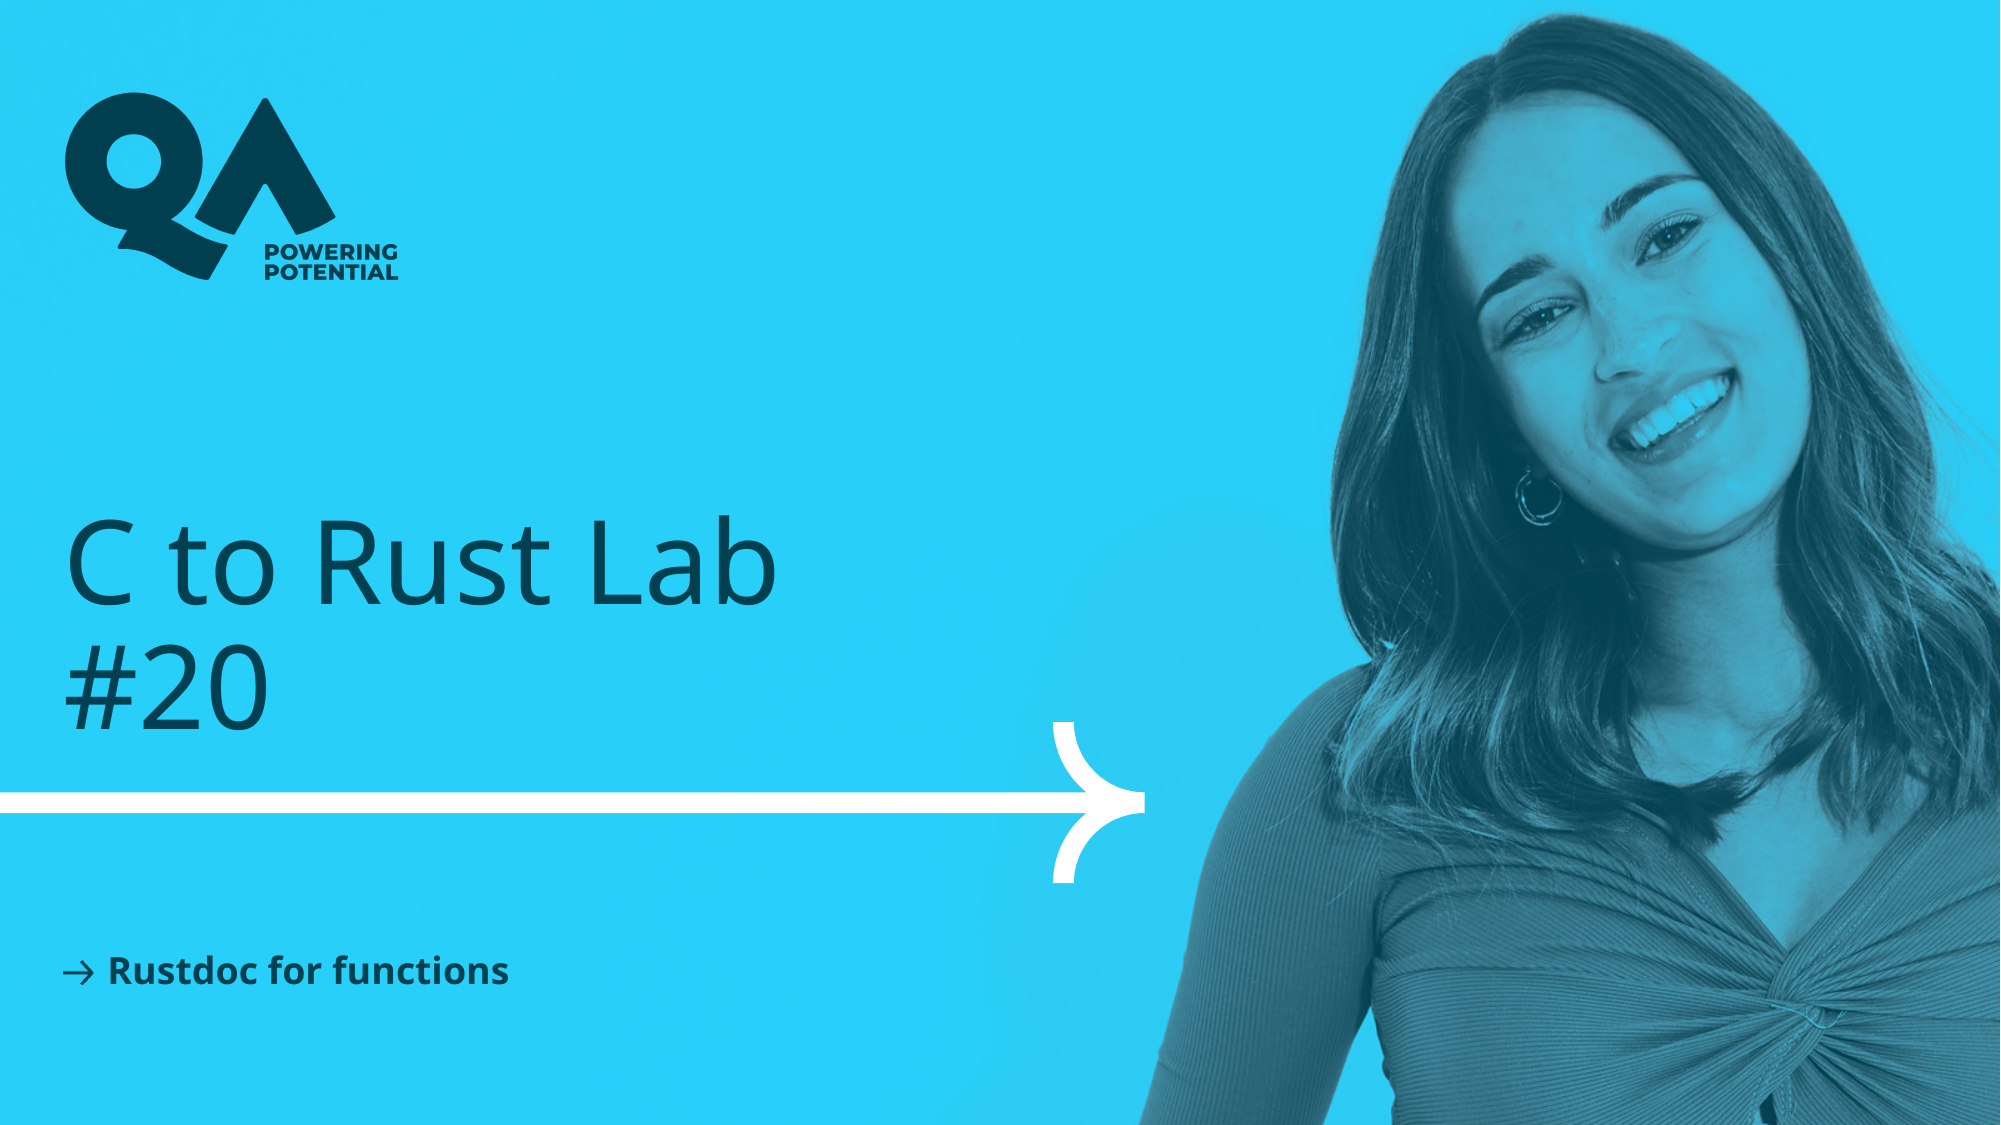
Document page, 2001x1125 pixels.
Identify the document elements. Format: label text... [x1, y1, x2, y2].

list Rustdoc for functions [63, 946, 987, 1063]
title C to Rust Lab #20 [63, 379, 987, 753]
picture [0, 0, 2000, 1125]
